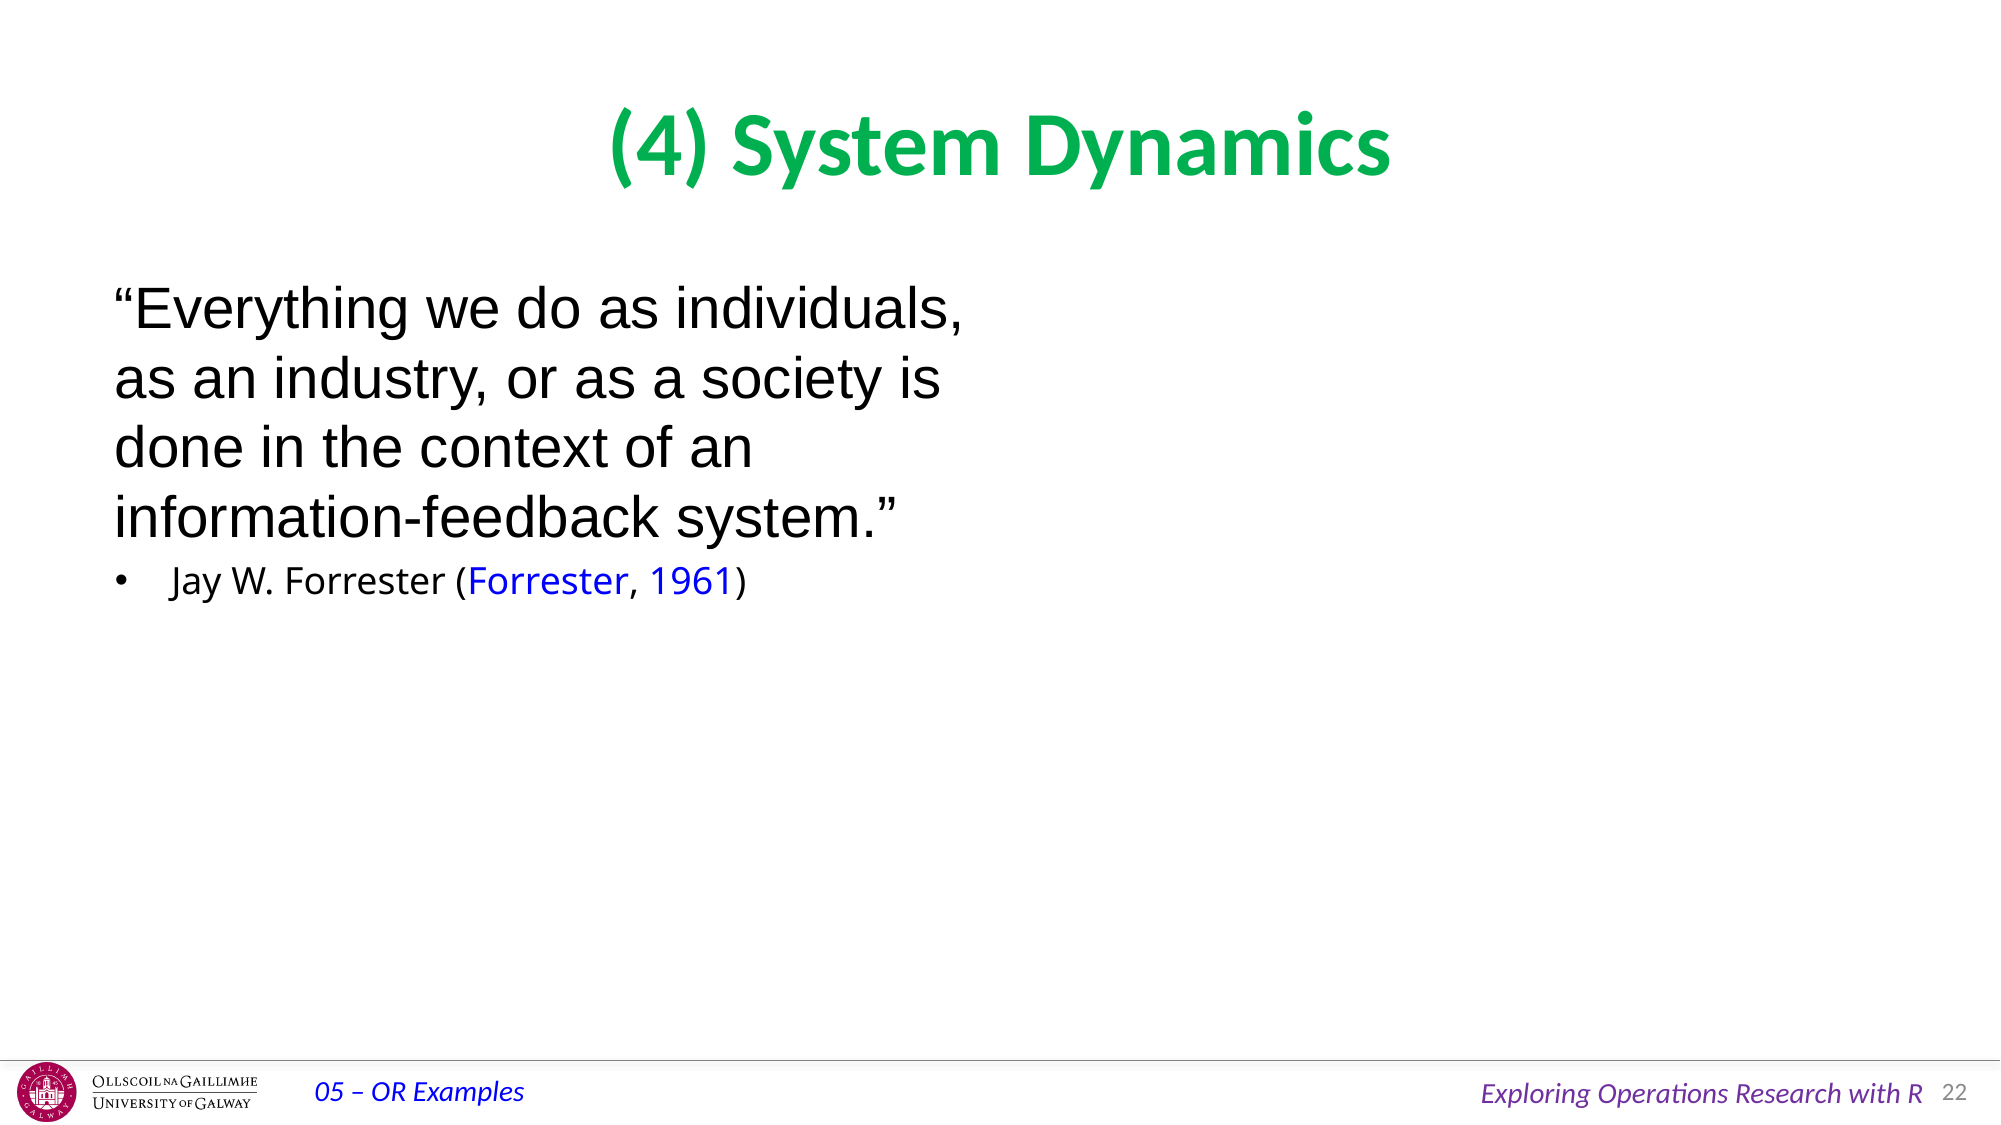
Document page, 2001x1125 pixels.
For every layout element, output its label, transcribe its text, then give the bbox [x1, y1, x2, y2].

list “Everything we do as individuals, as an industry, or as a society is done in the context of an information-feedback system.” Jay W. Forrester (Forrester, 1961) [99, 262, 984, 673]
title (4) System Dynamics [99, 45, 1900, 233]
picture [17, 1062, 257, 1122]
slide_number 22 [1899, 1060, 1983, 1120]
